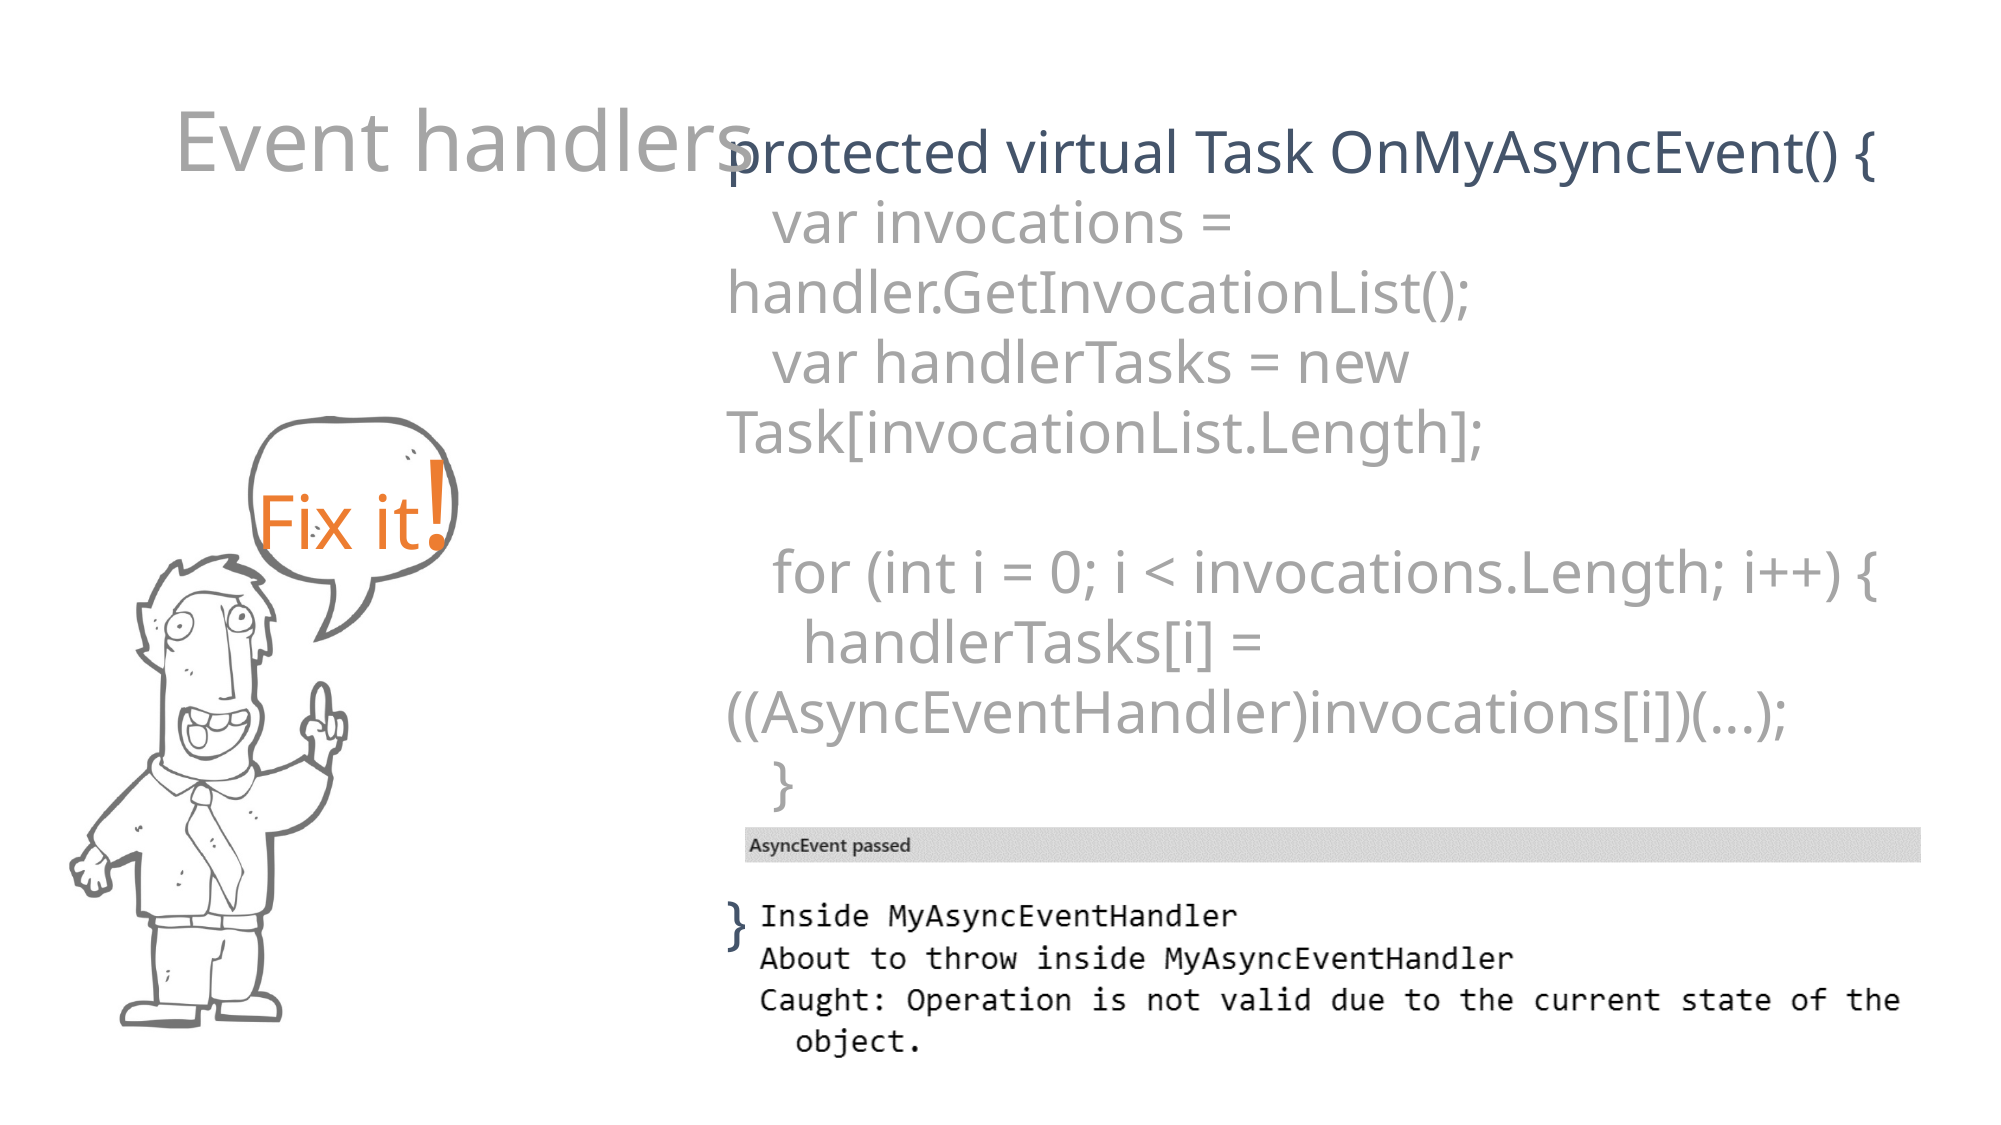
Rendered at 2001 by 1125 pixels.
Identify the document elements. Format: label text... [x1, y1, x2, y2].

text_box protected virtual Task OnMyAsyncEvent() { var invocations = handler.GetInvocationList(); var handlerTasks = new Task[invocationList.Length]; for (int i = 0; i < invocations.Length; i++) { handlerTasks[i] = ((AsyncEventHandler)invocations[i])(...); } return Task.WhenAll(handlerTasks); } [711, 108, 1955, 963]
text_box Event handlers [158, 80, 772, 196]
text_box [0, 405, 574, 1039]
picture [745, 827, 1921, 1092]
